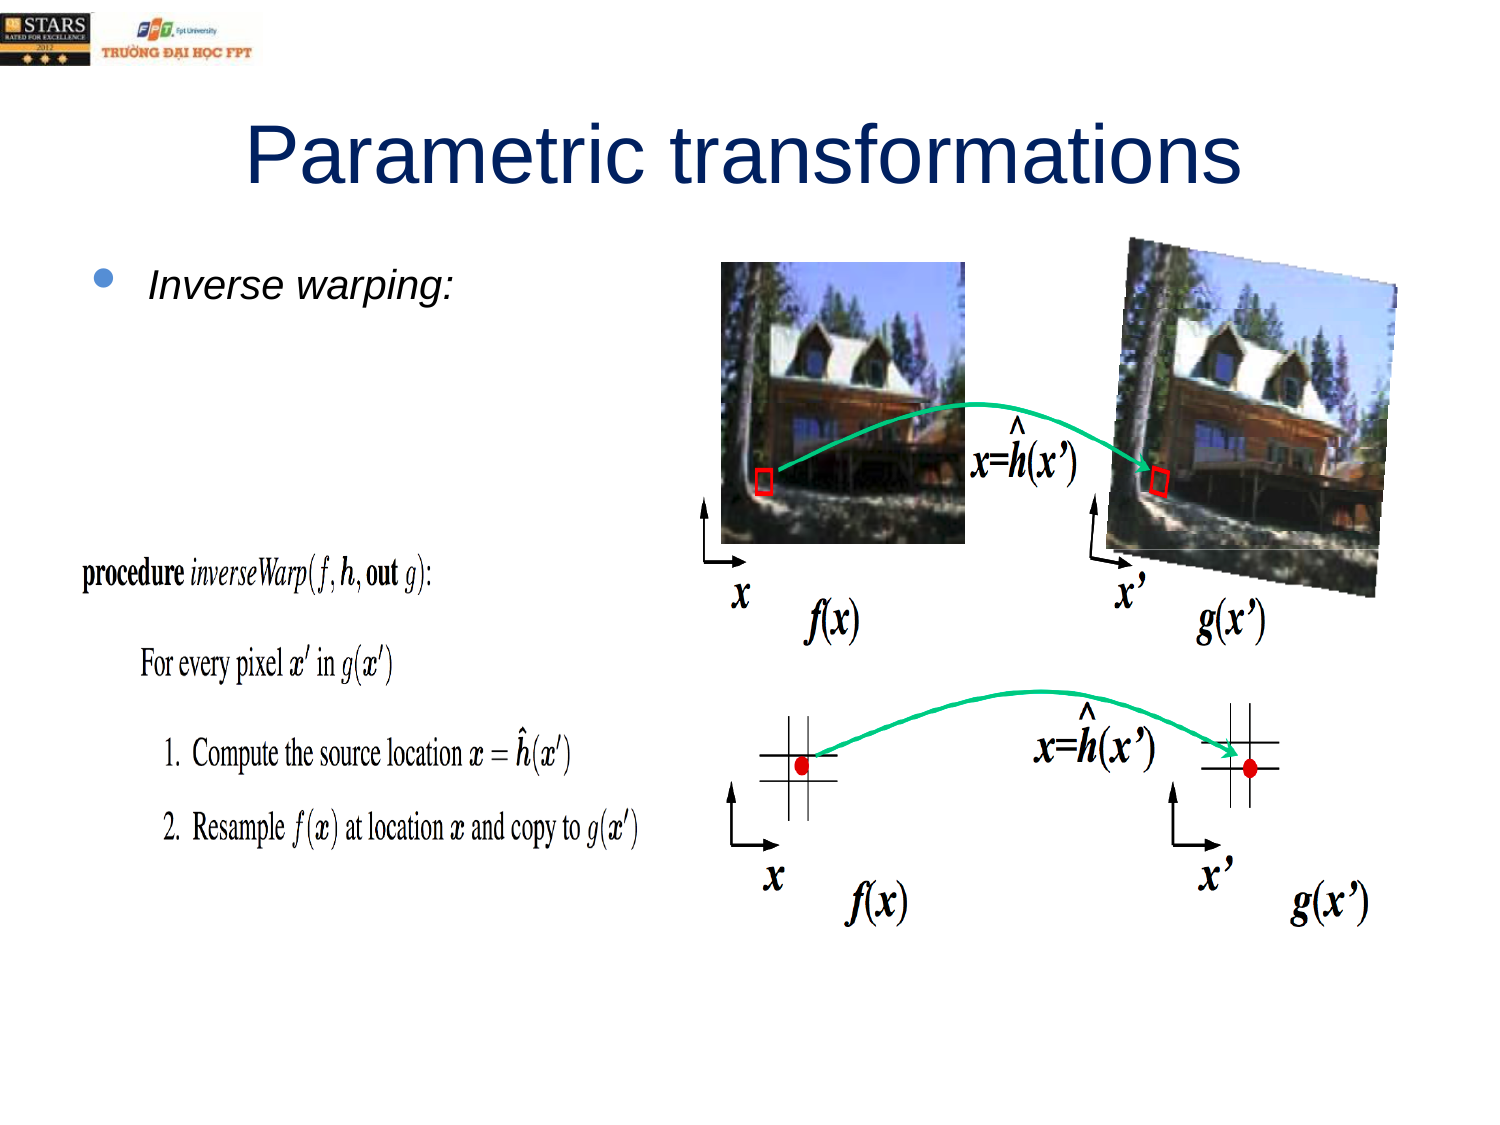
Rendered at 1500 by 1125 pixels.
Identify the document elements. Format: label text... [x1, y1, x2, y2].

list Inverse warping: [76, 249, 1427, 1103]
title Parametric transformations [80, 97, 1431, 203]
picture [706, 674, 1374, 963]
picture [673, 230, 1407, 652]
picture [0, 12, 263, 66]
picture [78, 551, 641, 860]
